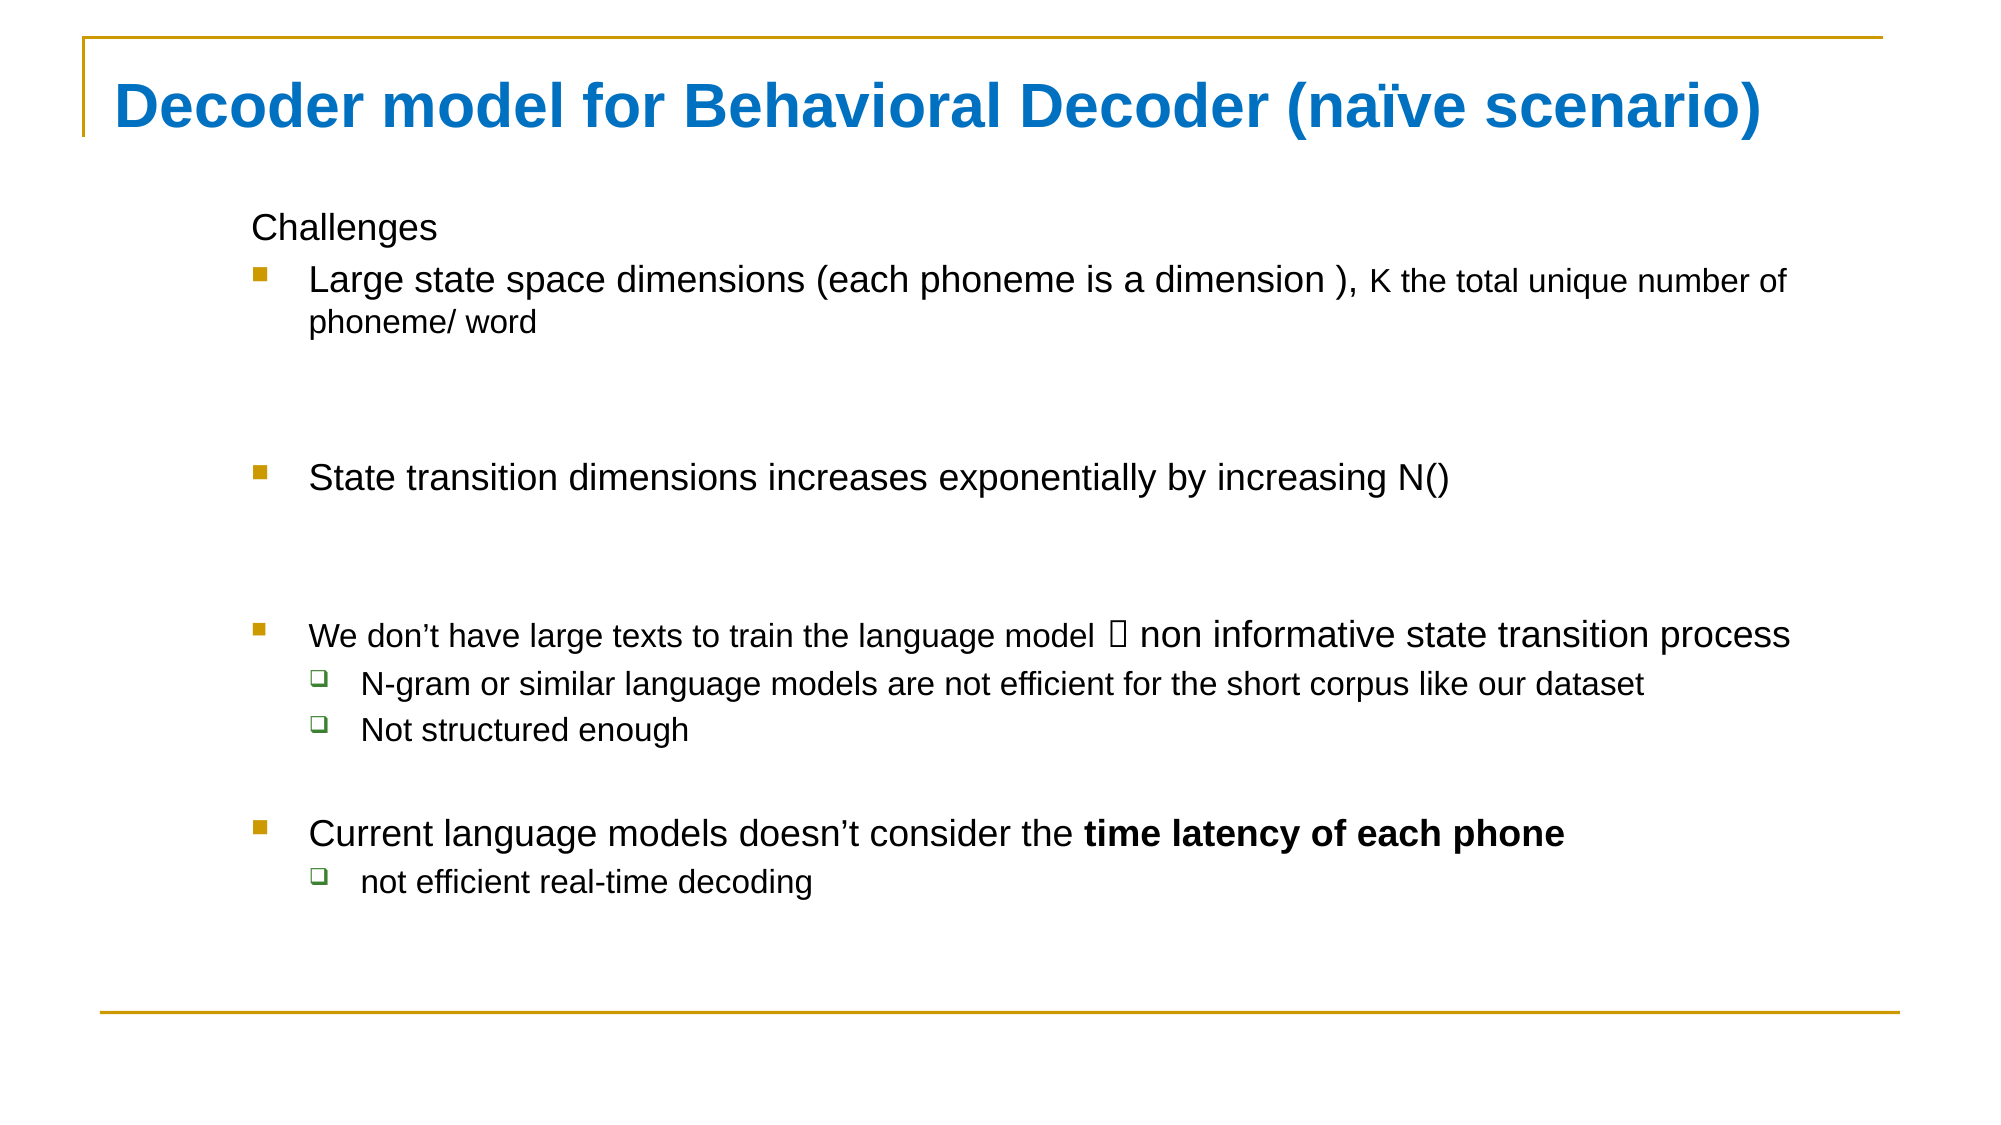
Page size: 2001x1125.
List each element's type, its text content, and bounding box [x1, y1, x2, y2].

text_box Decoder model for Behavioral Decoder (naïve scenario) [99, 57, 1874, 148]
text_box [1390, 939, 1437, 1024]
